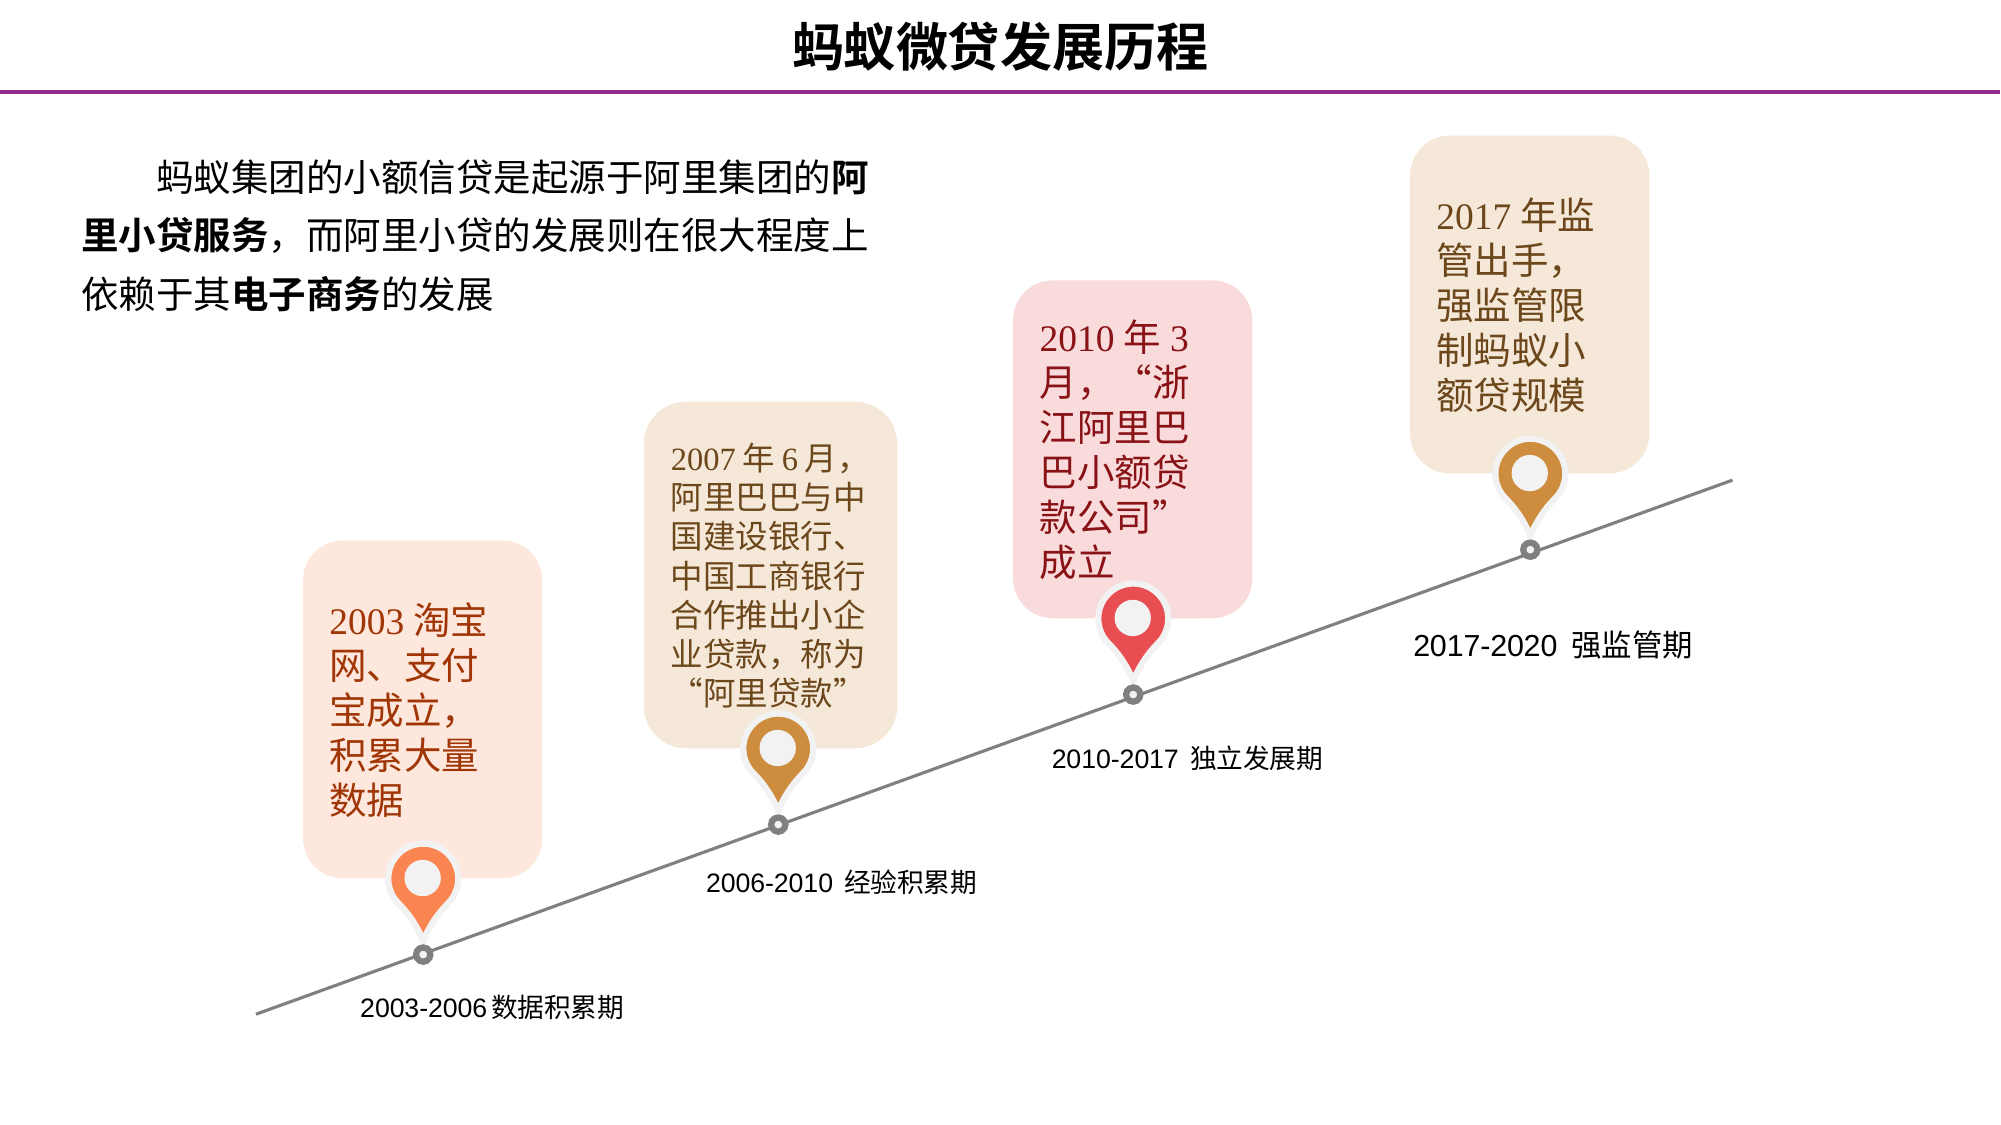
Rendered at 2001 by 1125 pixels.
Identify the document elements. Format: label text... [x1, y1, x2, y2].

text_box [302, 540, 543, 962]
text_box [1410, 135, 1650, 557]
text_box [1013, 280, 1253, 702]
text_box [643, 401, 898, 832]
text_box 2003-2006数据积累期 [345, 1015, 658, 1044]
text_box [256, 480, 1733, 1015]
text_box 蚂蚁集团的小额信贷是起源于阿里集团的阿里小贷服务，而阿里小贷的发展则在很大程度上依赖于其电子商务的发展 [66, 132, 898, 324]
text_box 蚂蚁微贷发展历程 [0, 12, 2000, 85]
